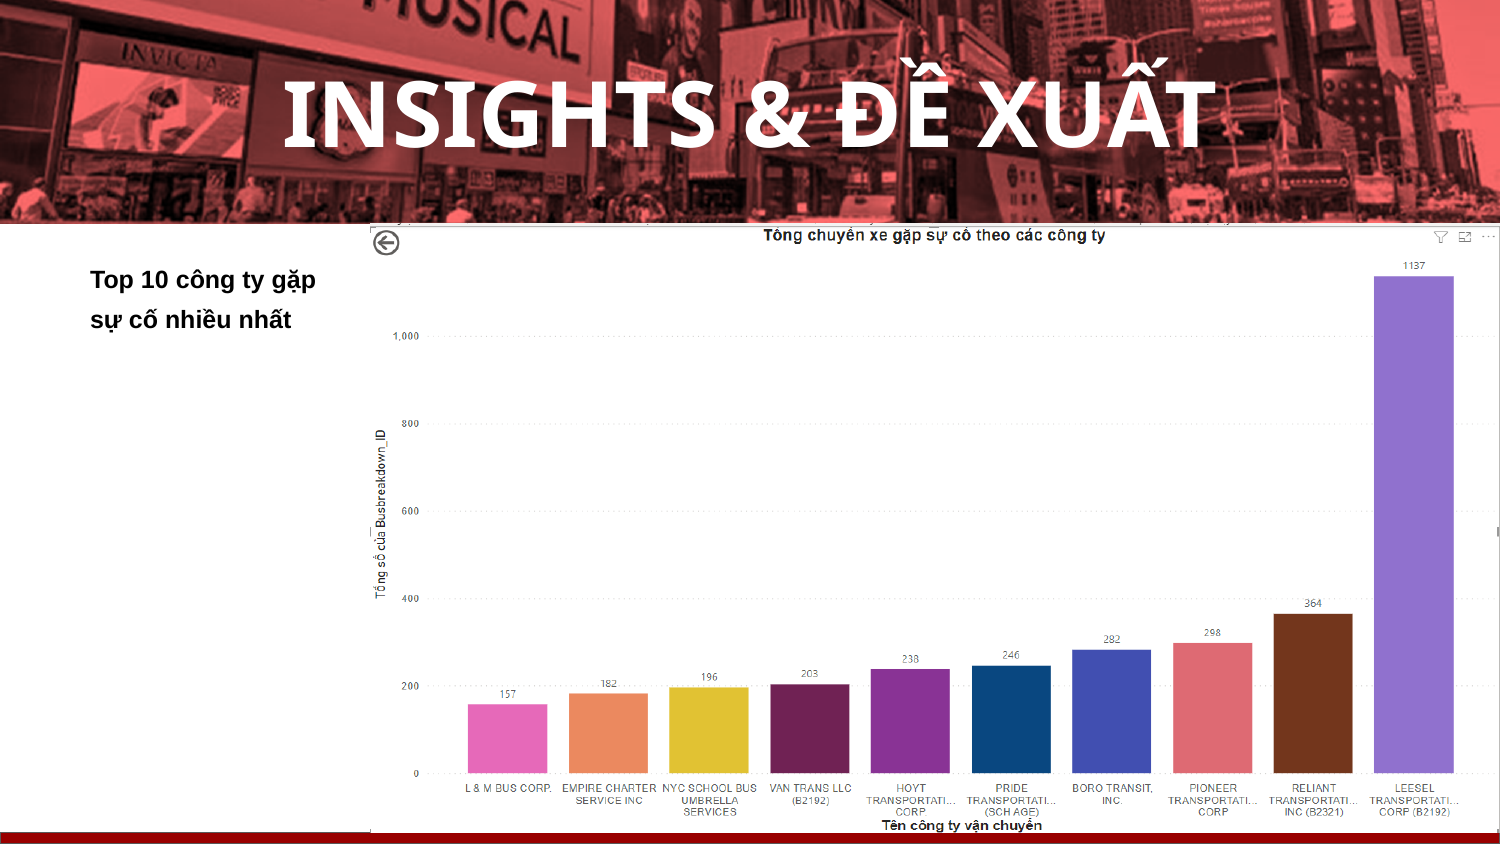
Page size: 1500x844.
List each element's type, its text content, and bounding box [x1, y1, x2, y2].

picture [0, 0, 1500, 833]
text_box Top 10 công ty gặp sự cố nhiều nhất [0, 232, 346, 365]
text_box [0, 832, 1500, 844]
